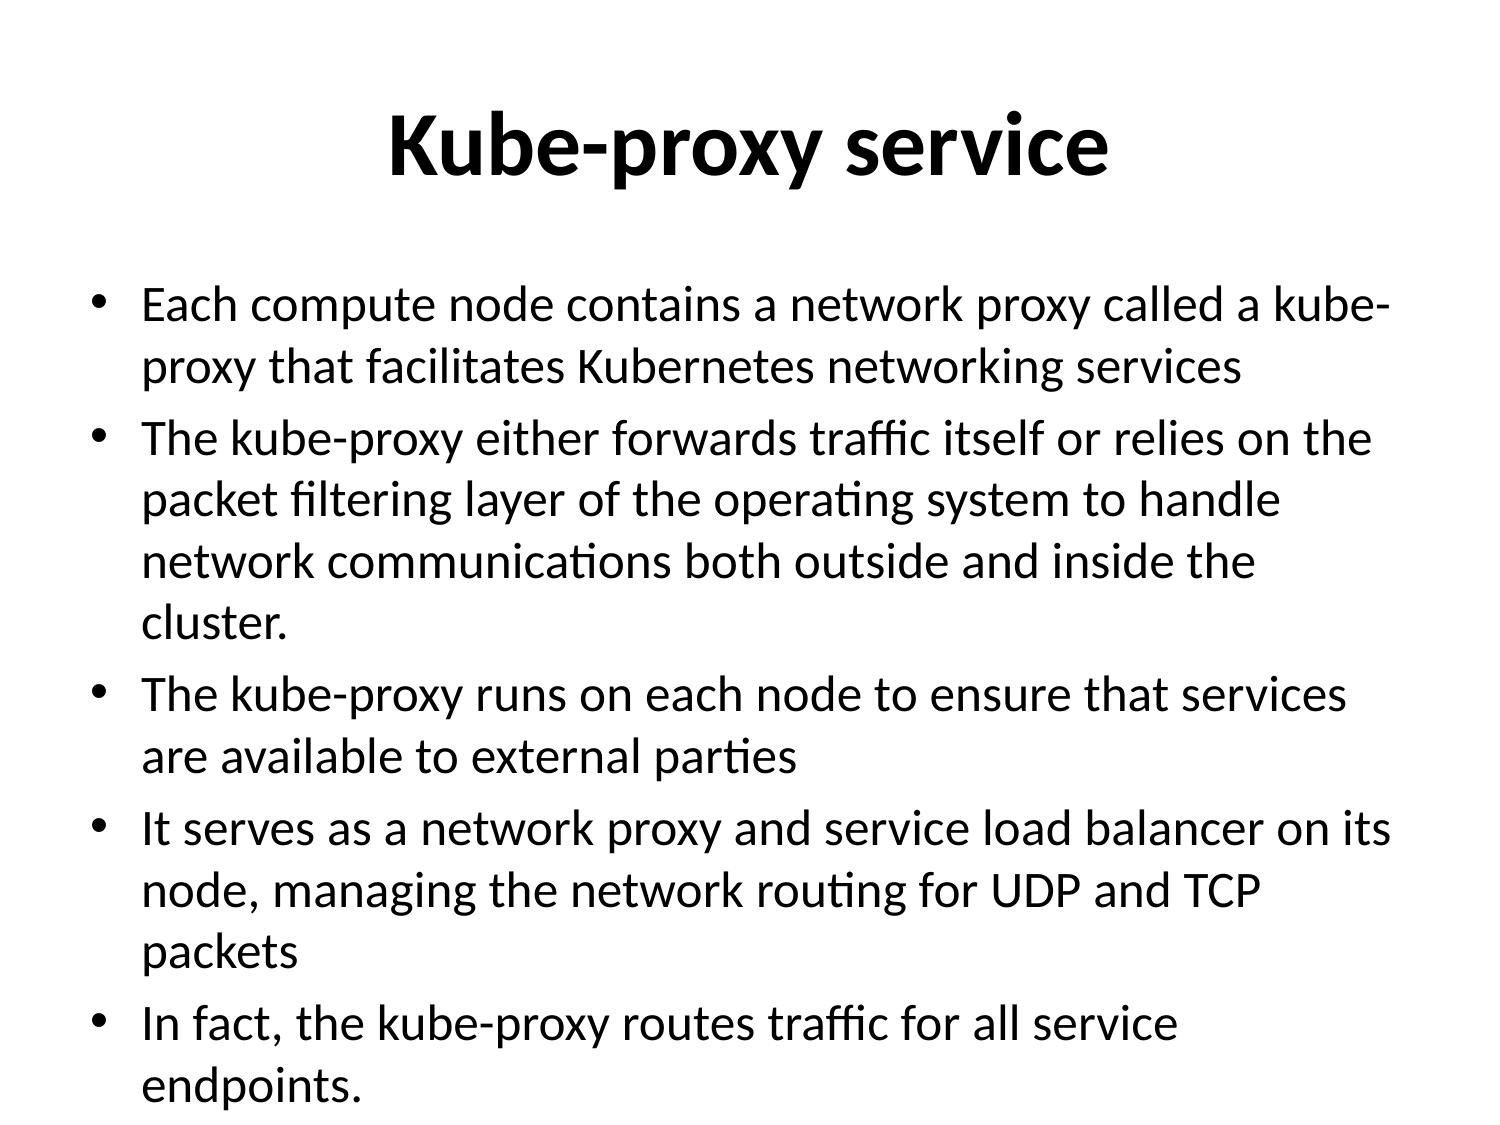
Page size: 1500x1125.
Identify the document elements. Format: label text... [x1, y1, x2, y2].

list Each compute node contains a network proxy called a kube-proxy that facilitates Kubernetes networking services The kube-proxy either forwards traffic itself or relies on the packet filtering layer of the operating system to handle network communications both outside and inside the cluster. The kube-proxy runs on each node to ensure that services are available to external parties It serves as a network proxy and service load balancer on its node, managing the network routing for UDP and TCP packets In fact, the kube-proxy routes traffic for all service endpoints. [75, 262, 1425, 1125]
title Kube-proxy service [75, 45, 1425, 233]
